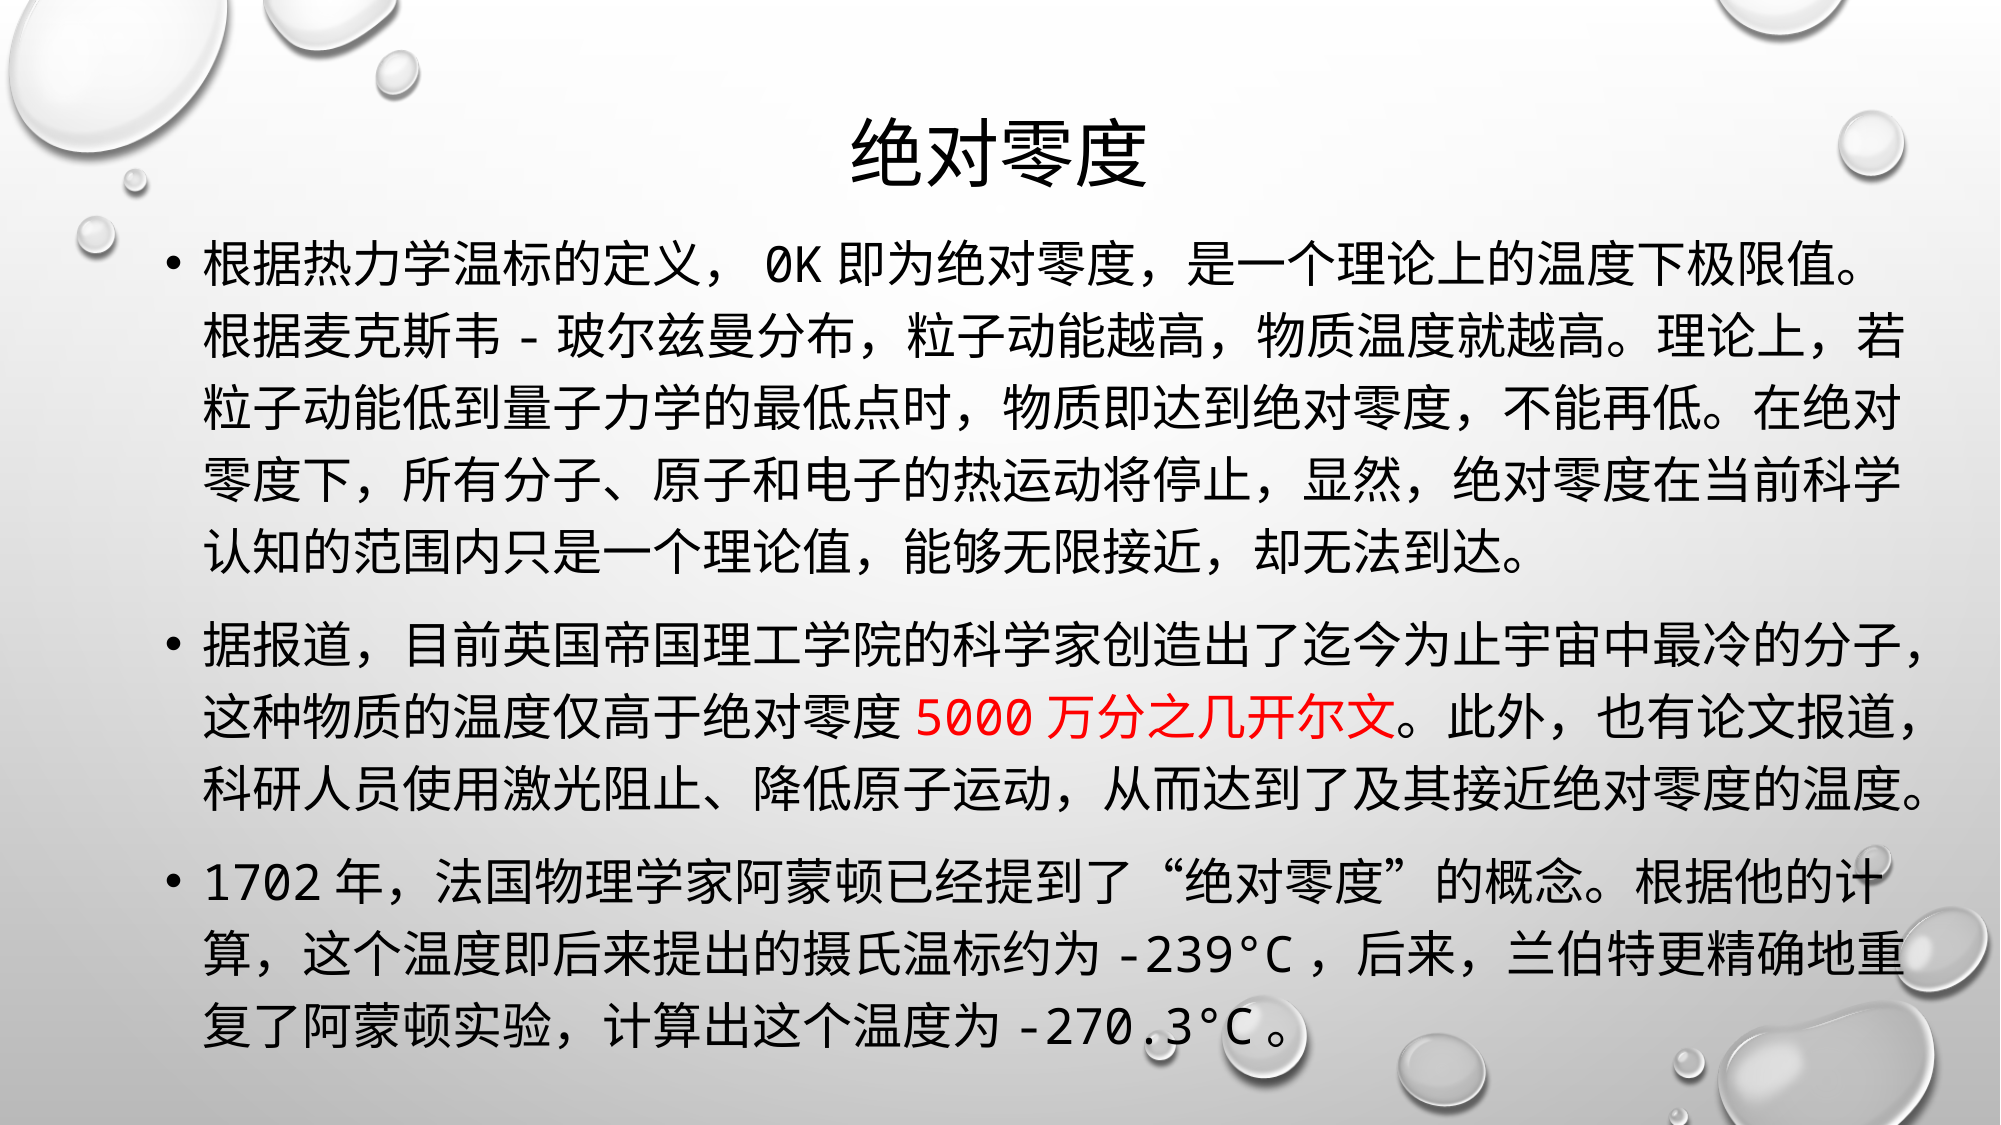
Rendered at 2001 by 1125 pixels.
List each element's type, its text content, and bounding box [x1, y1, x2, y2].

title 绝对零度 [149, 101, 1851, 213]
list 根据热力学温标的定义，0K即为绝对零度，是一个理论上的温度下极限值。根据麦克斯韦-玻尔兹曼分布，粒子动能越高，物质温度就越高。理论上，若粒子动能低到量子力学的最低点时，物质即达到绝对零度，不能再低。在绝对零度下，所有分子、原子和电子的热运动将停止，显然，绝对零度在当前科学认知的范围内只是一个理论值，能够无限接近，却无法到达。 据报道，目前英国帝国理工学院的科学家创造出了迄今为止宇宙中最冷的分子，这种物质的温度仅高于绝对零度5000万分之几开尔文。此外，也有论文报道，科研人员使用激光阻止、降低原子运动，从而达到了及其接近绝对零度的温度。 1702年，法国物理学家阿蒙顿已经提到了“绝对零度”的概念。根据他的计算，这个温度即后来提出的摄氏温标约为-239°C，后来，兰伯特更精确地重复了阿蒙顿实验，计算出这个温度为-270.3°C。 [149, 213, 1925, 1045]
picture [0, 0, 2000, 1125]
